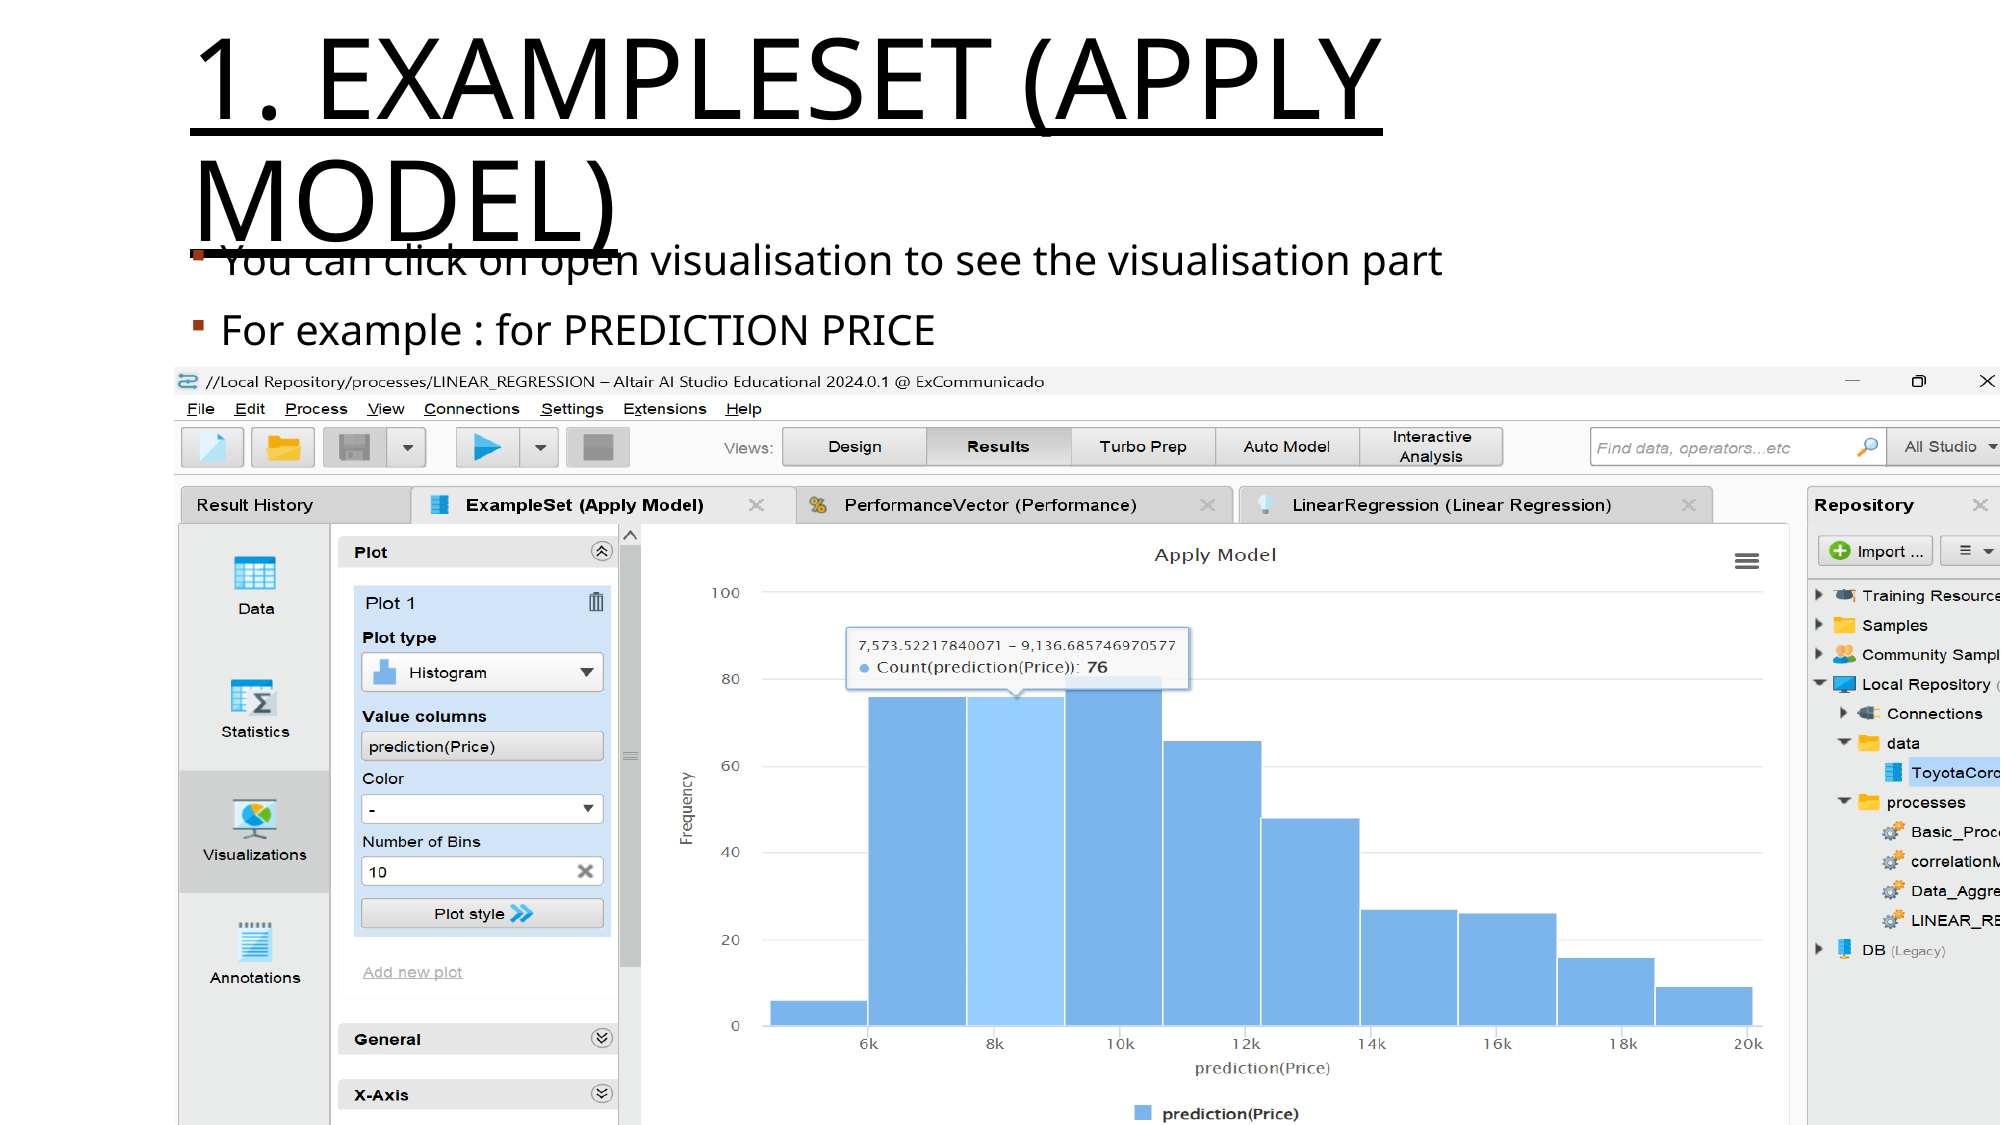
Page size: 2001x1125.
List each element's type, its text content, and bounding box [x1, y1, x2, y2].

list You can click on open visualisation to see the visualisation part For example : for PREDICTION PRICE [175, 232, 1826, 366]
title 1. ExampleSet (Apply Model) [175, 79, 1826, 232]
picture [174, 367, 2000, 1125]
